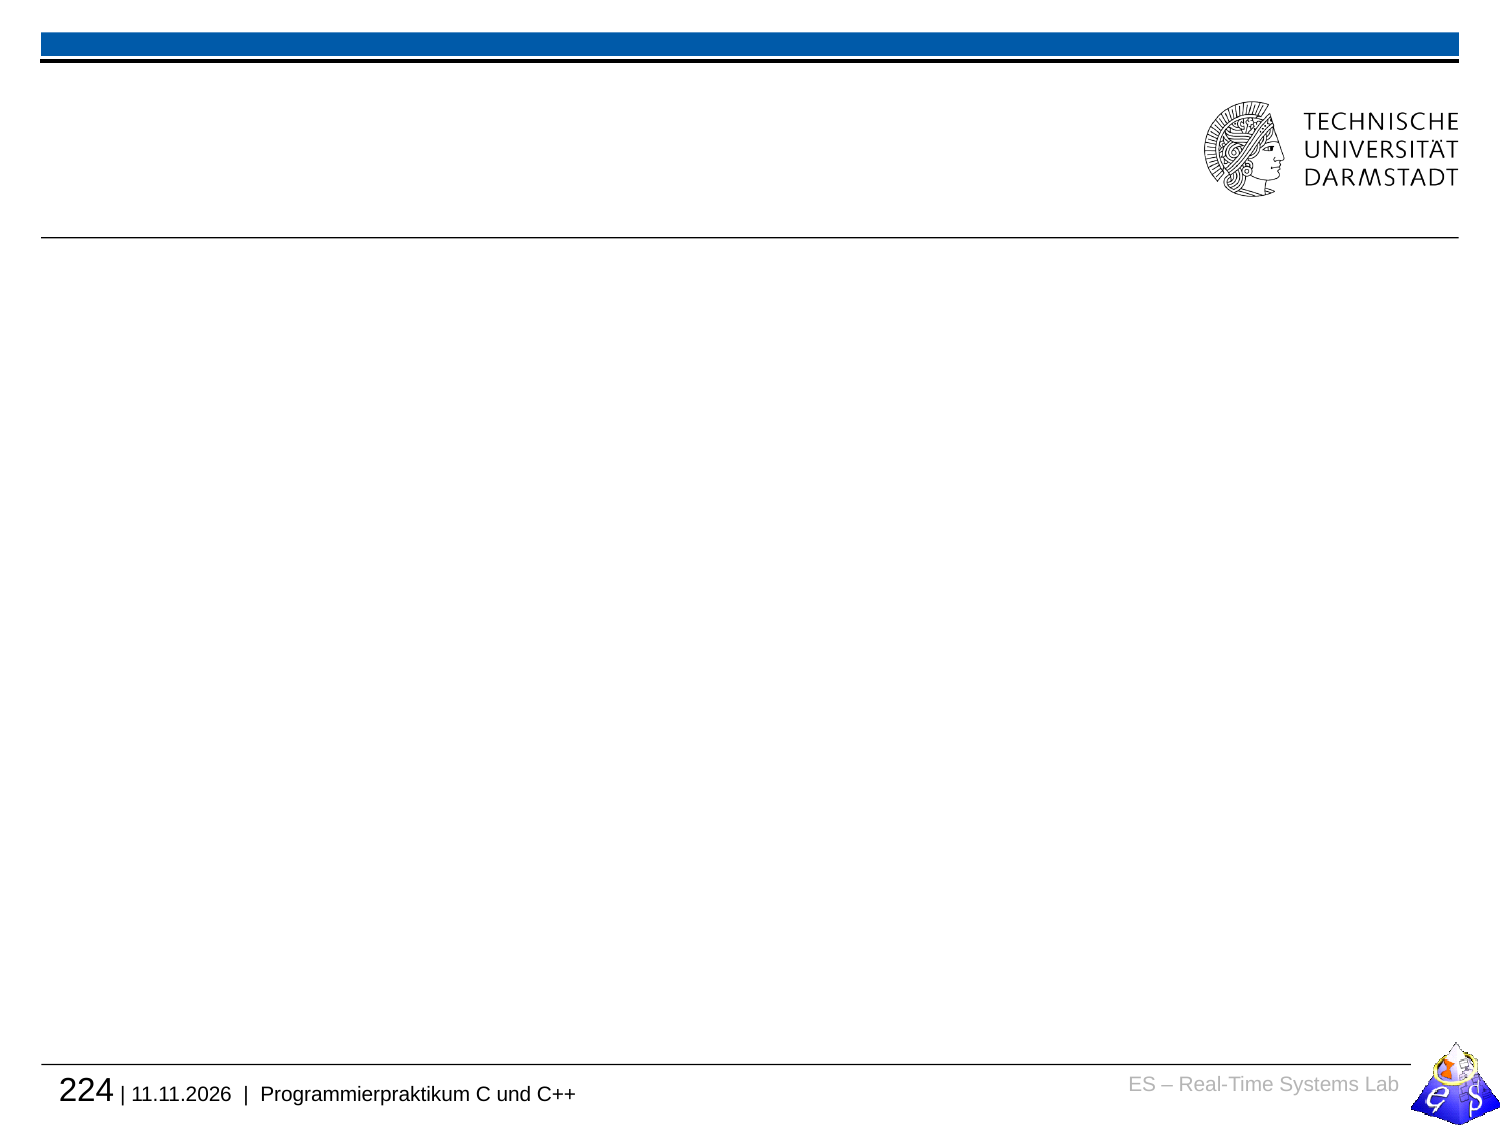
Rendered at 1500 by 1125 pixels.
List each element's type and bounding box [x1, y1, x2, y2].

picture [1175, 84, 1483, 214]
picture [1411, 1041, 1500, 1125]
